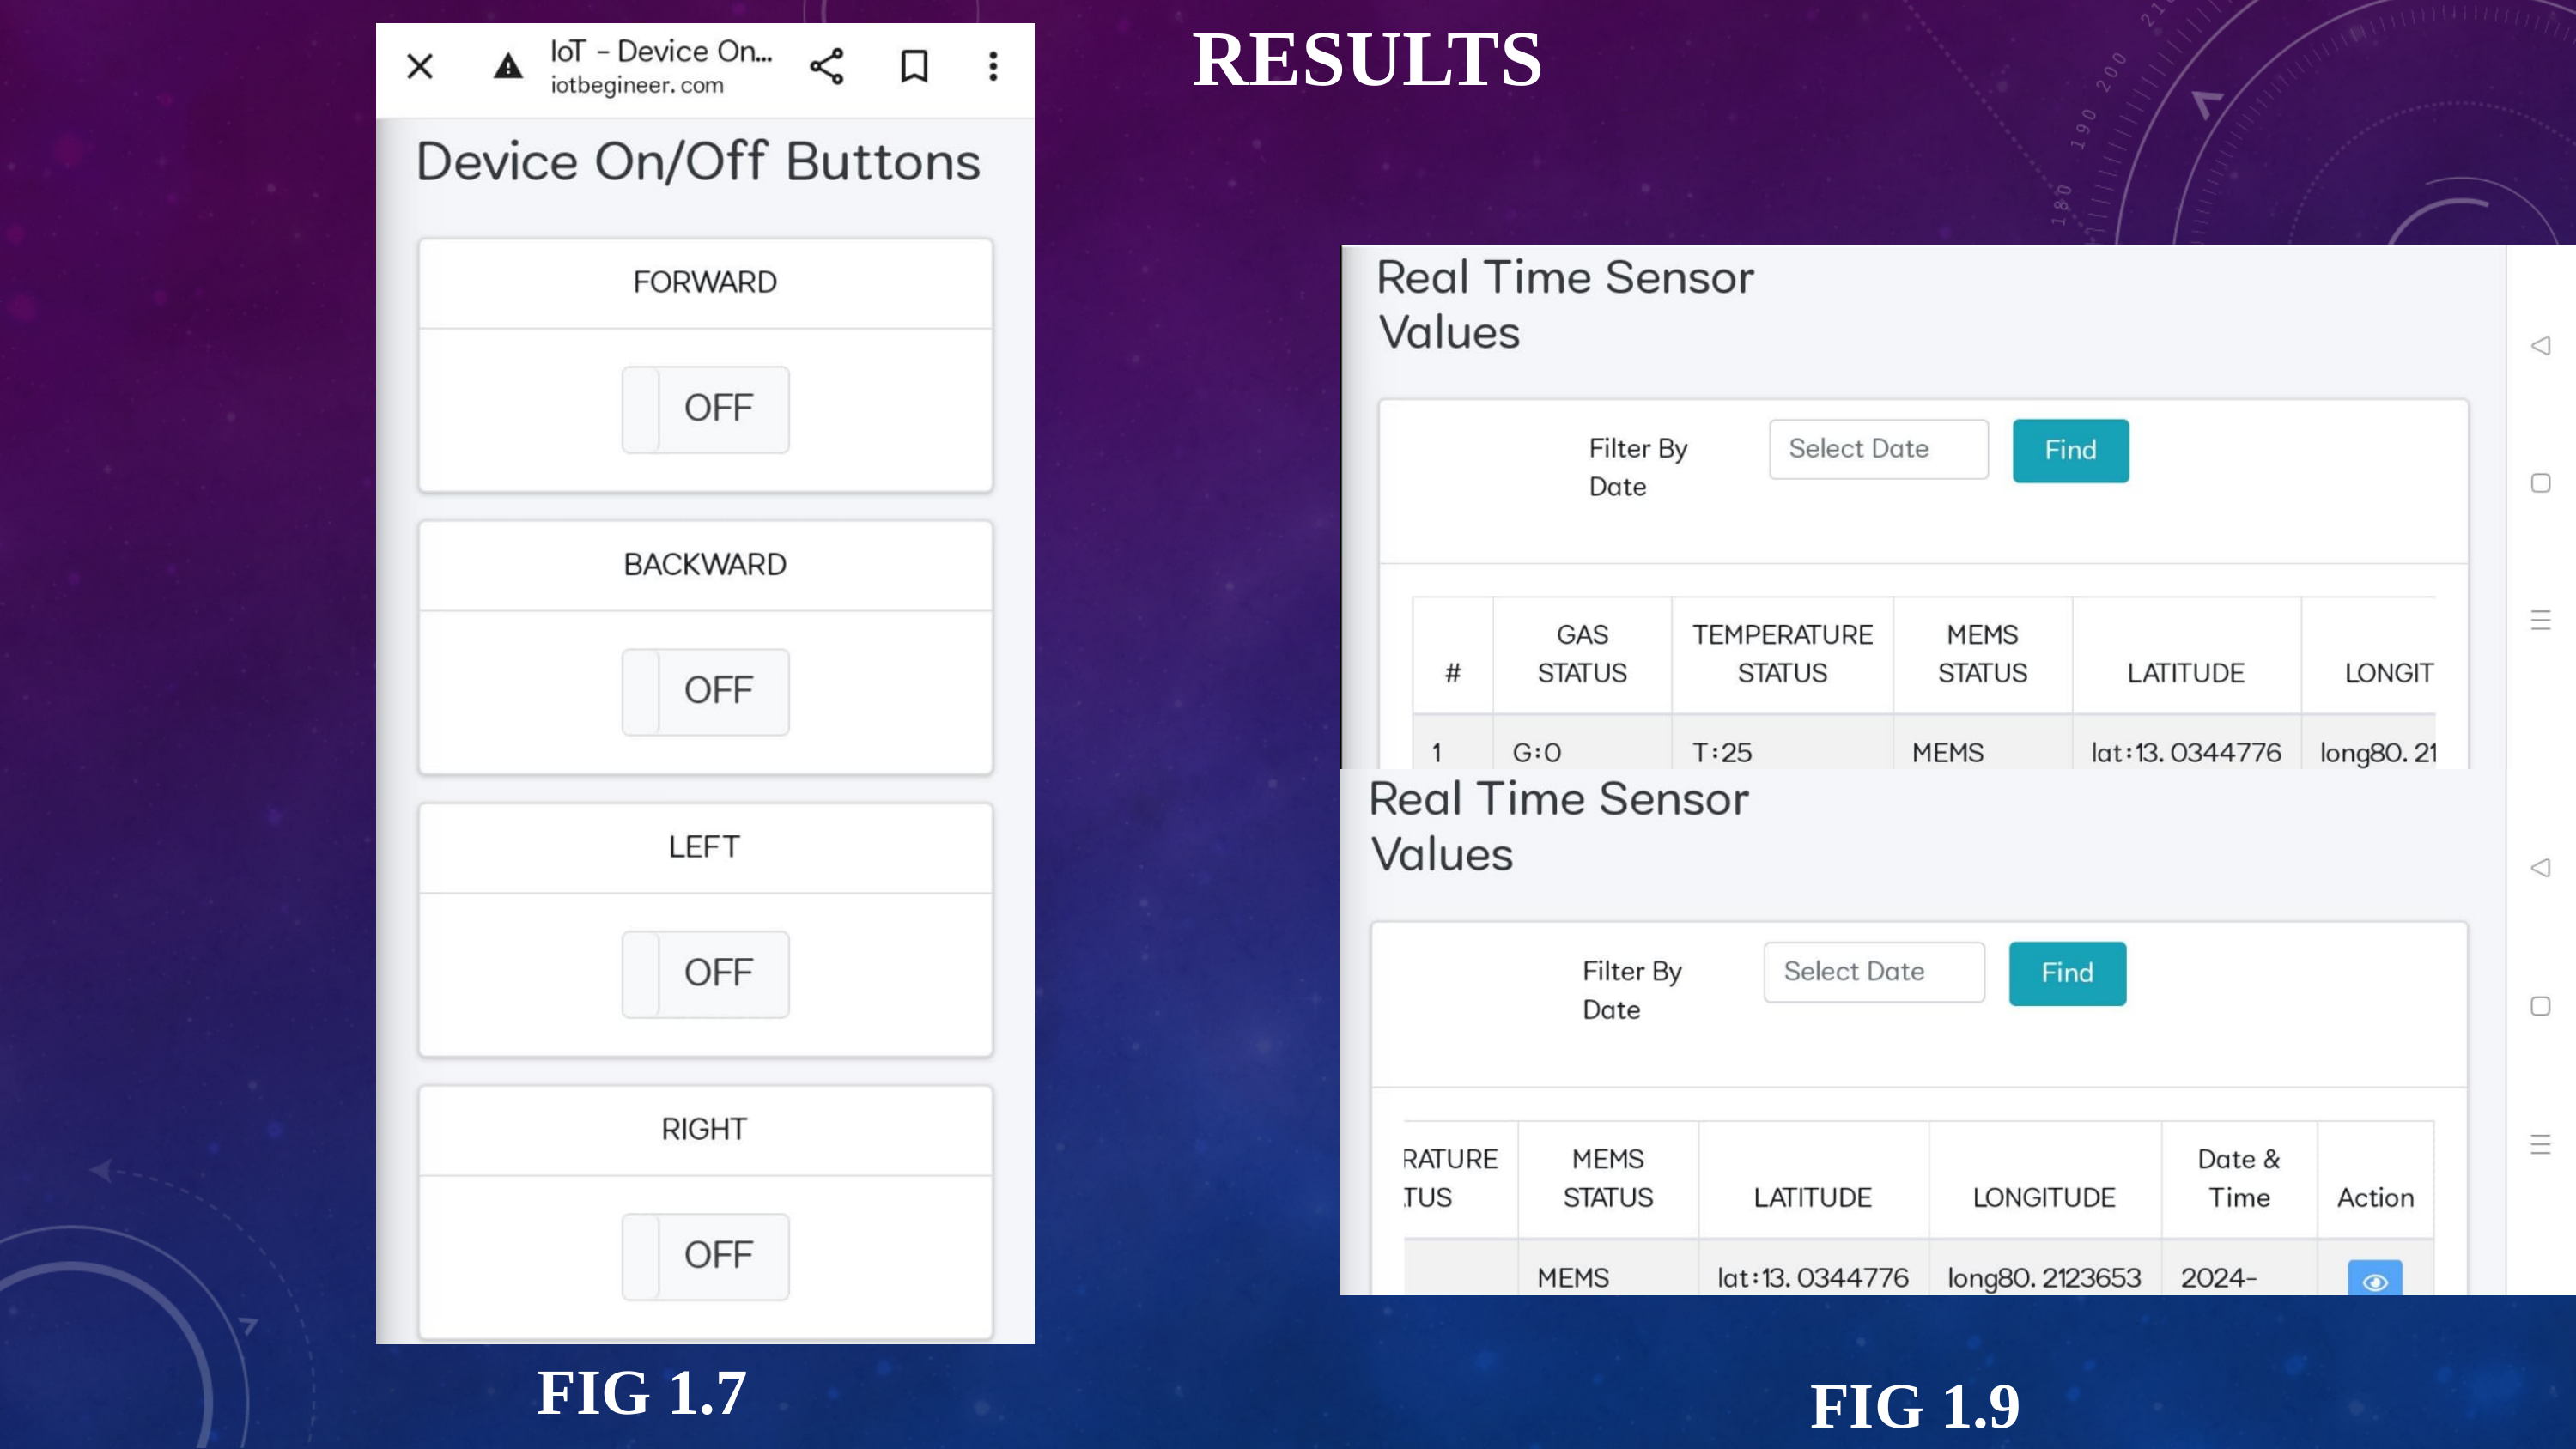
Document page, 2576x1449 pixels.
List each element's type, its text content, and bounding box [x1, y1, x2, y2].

text_box FIG 1.9 [1546, 1357, 2287, 1448]
picture [0, 0, 2576, 1449]
text_box RESULTS [826, 0, 1911, 107]
text_box FIG 1.7 [250, 1343, 1035, 1434]
